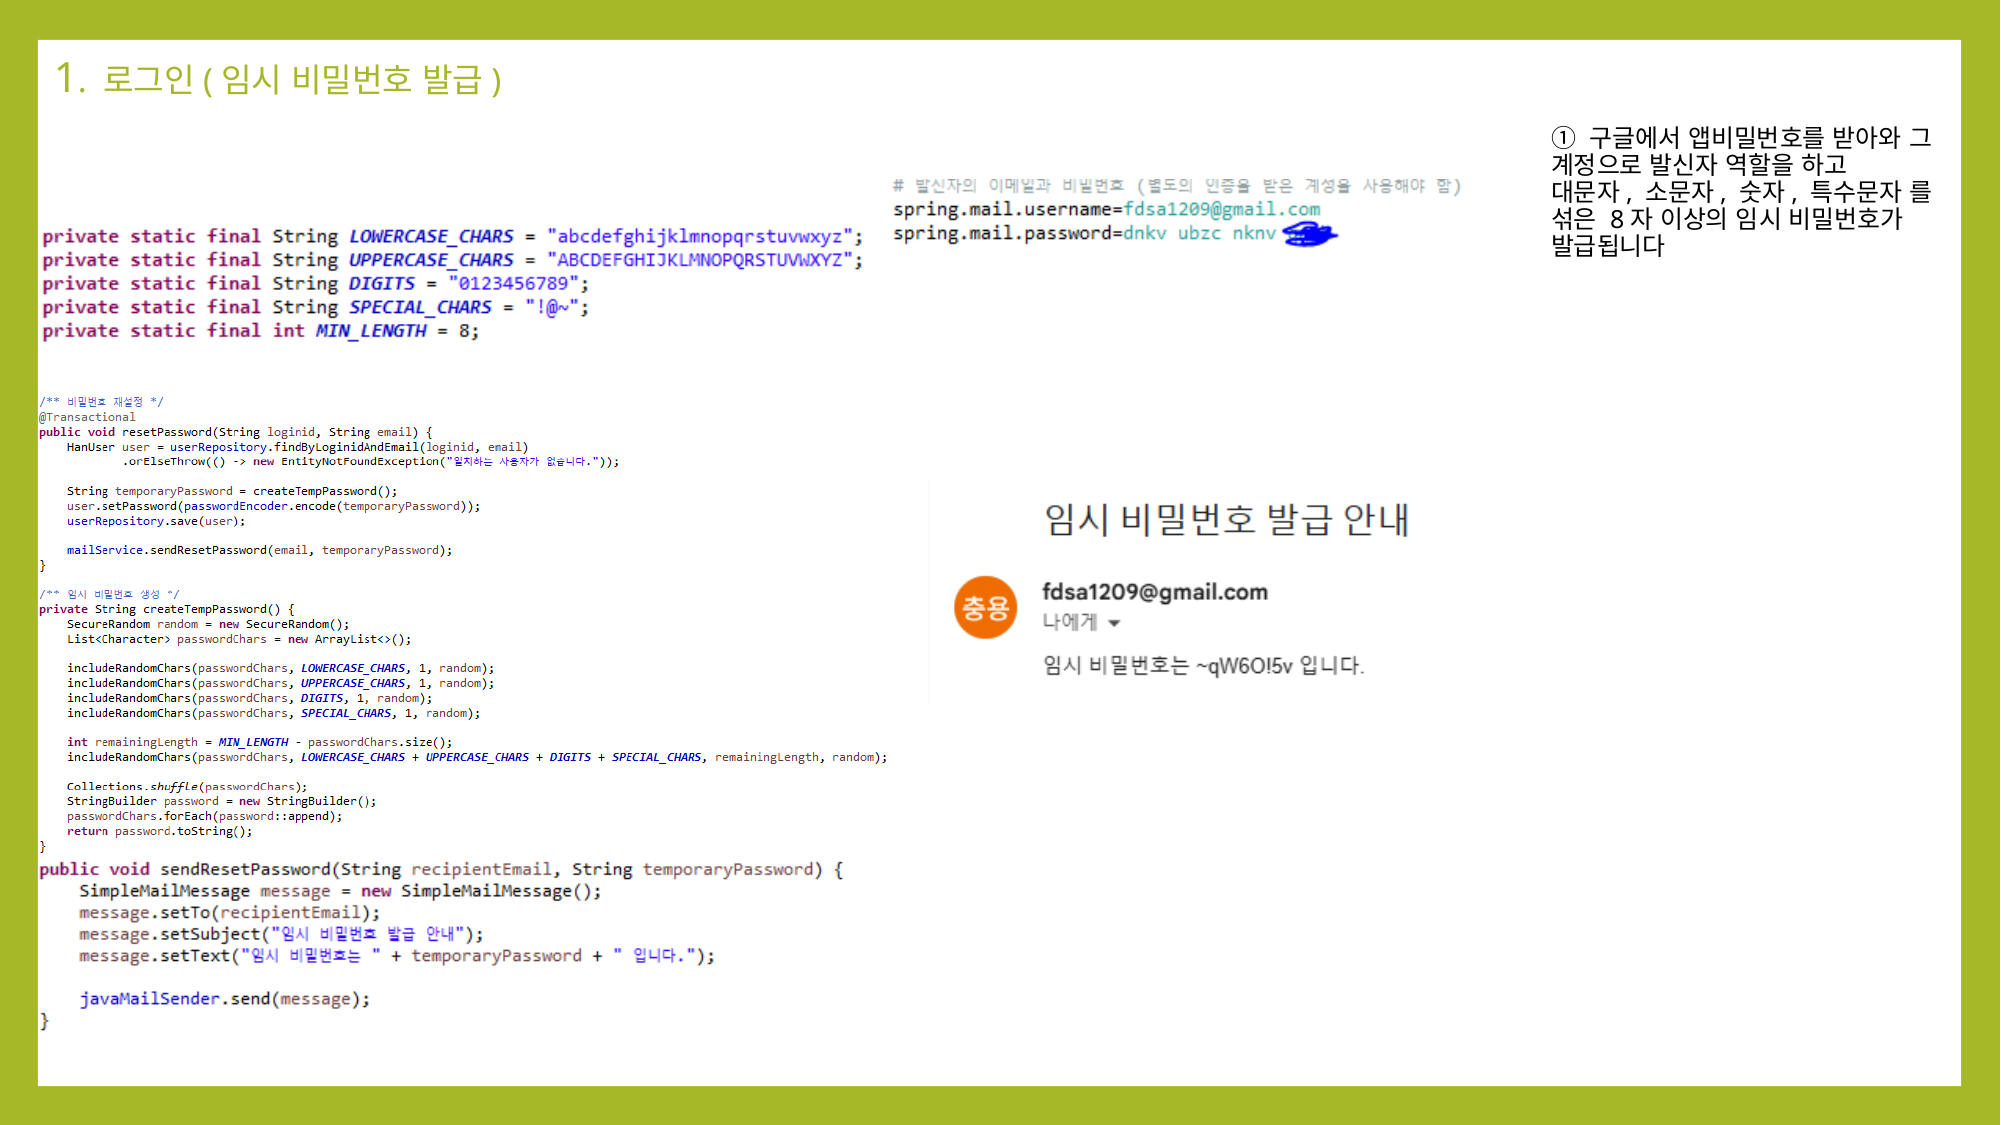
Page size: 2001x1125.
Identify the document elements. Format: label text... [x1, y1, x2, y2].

picture [928, 479, 1428, 706]
title 1. 로그인(임시 비밀번호 발급) [38, 39, 1960, 119]
picture [38, 227, 874, 357]
list ① 구글에서 앱비밀번호를 받아와 그 계정으로 발신자 역할을 하고 대문자, 소문자, 숫자, 특수문자 를 섞은 8자 이상의 임시 비밀번호가 발급됩니다 [1528, 118, 1960, 1089]
picture [38, 393, 891, 1043]
picture [890, 179, 1466, 257]
